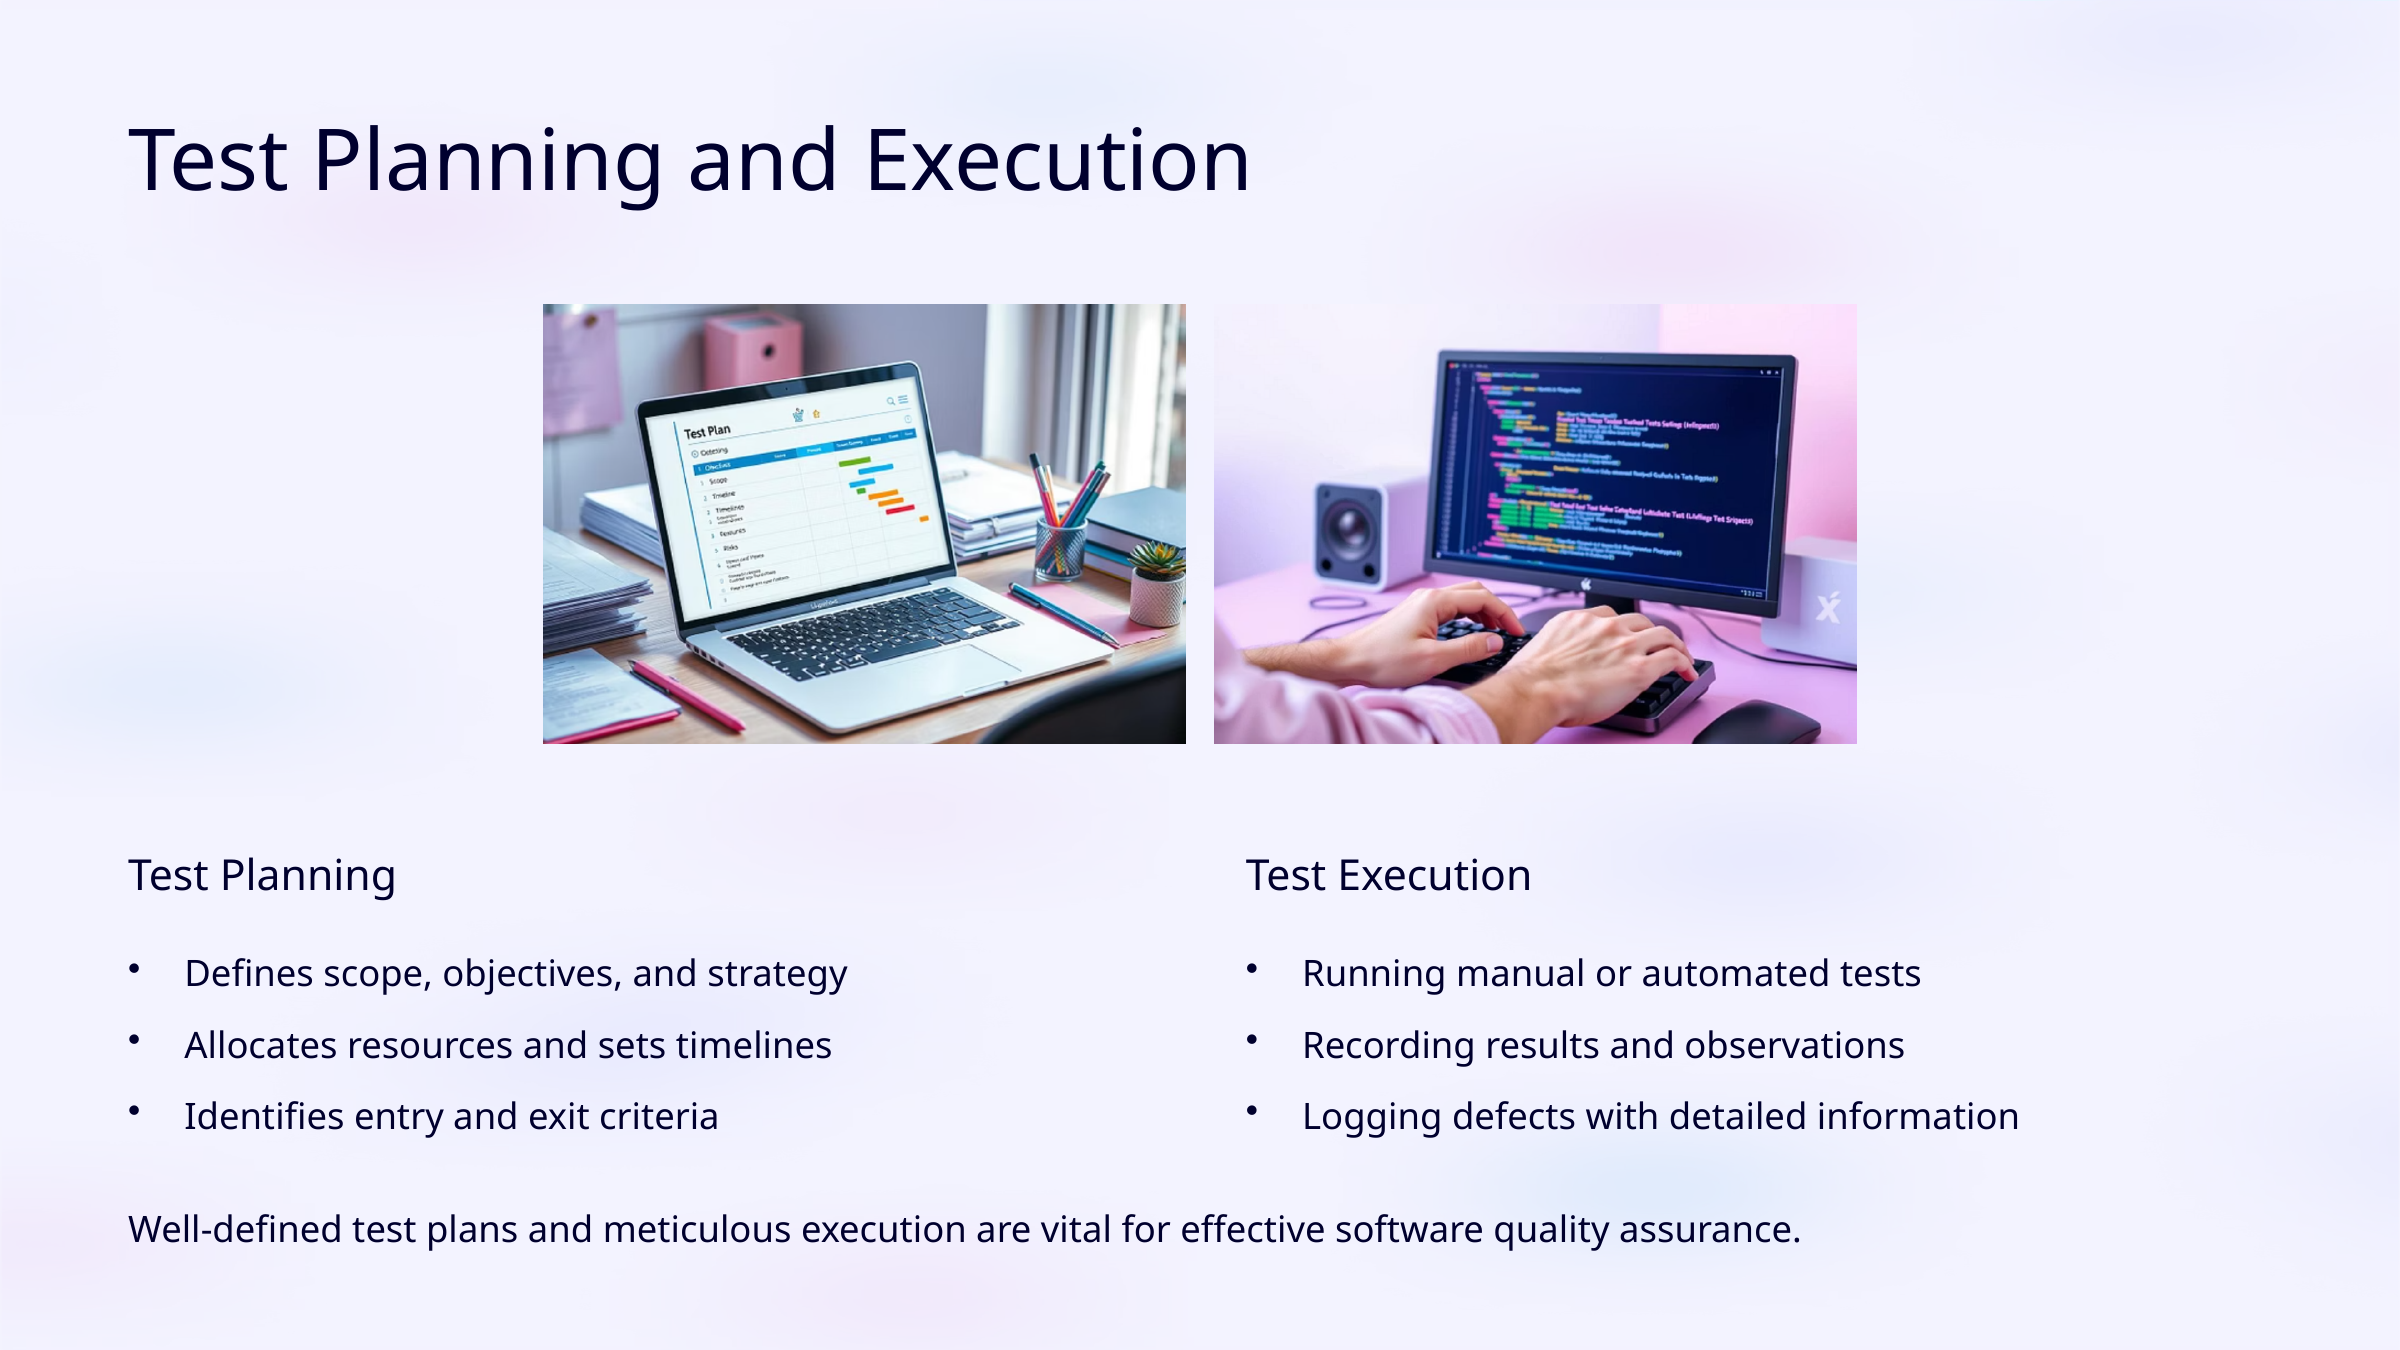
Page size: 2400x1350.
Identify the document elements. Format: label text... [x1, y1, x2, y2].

text_box Test Planning and Execution [128, 100, 1239, 209]
text_box Allocates resources and sets timelines [128, 1007, 1156, 1066]
text_box Test Execution [1245, 845, 1677, 900]
text_box Logging defects with detailed information [1245, 1078, 2274, 1137]
text_box Running manual or automated tests [1245, 935, 2274, 995]
text_box Identifies entry and exit criteria [128, 1078, 1156, 1137]
text_box Well-defined test plans and meticulous execution are vital for effective software quality assurance. [128, 1190, 2272, 1250]
text_box Recording results and observations [1245, 1007, 2274, 1066]
picture [543, 304, 1186, 745]
picture [1214, 304, 1857, 745]
text_box Defines scope, objectives, and strategy [128, 935, 1156, 995]
text_box Test Planning [128, 845, 559, 900]
